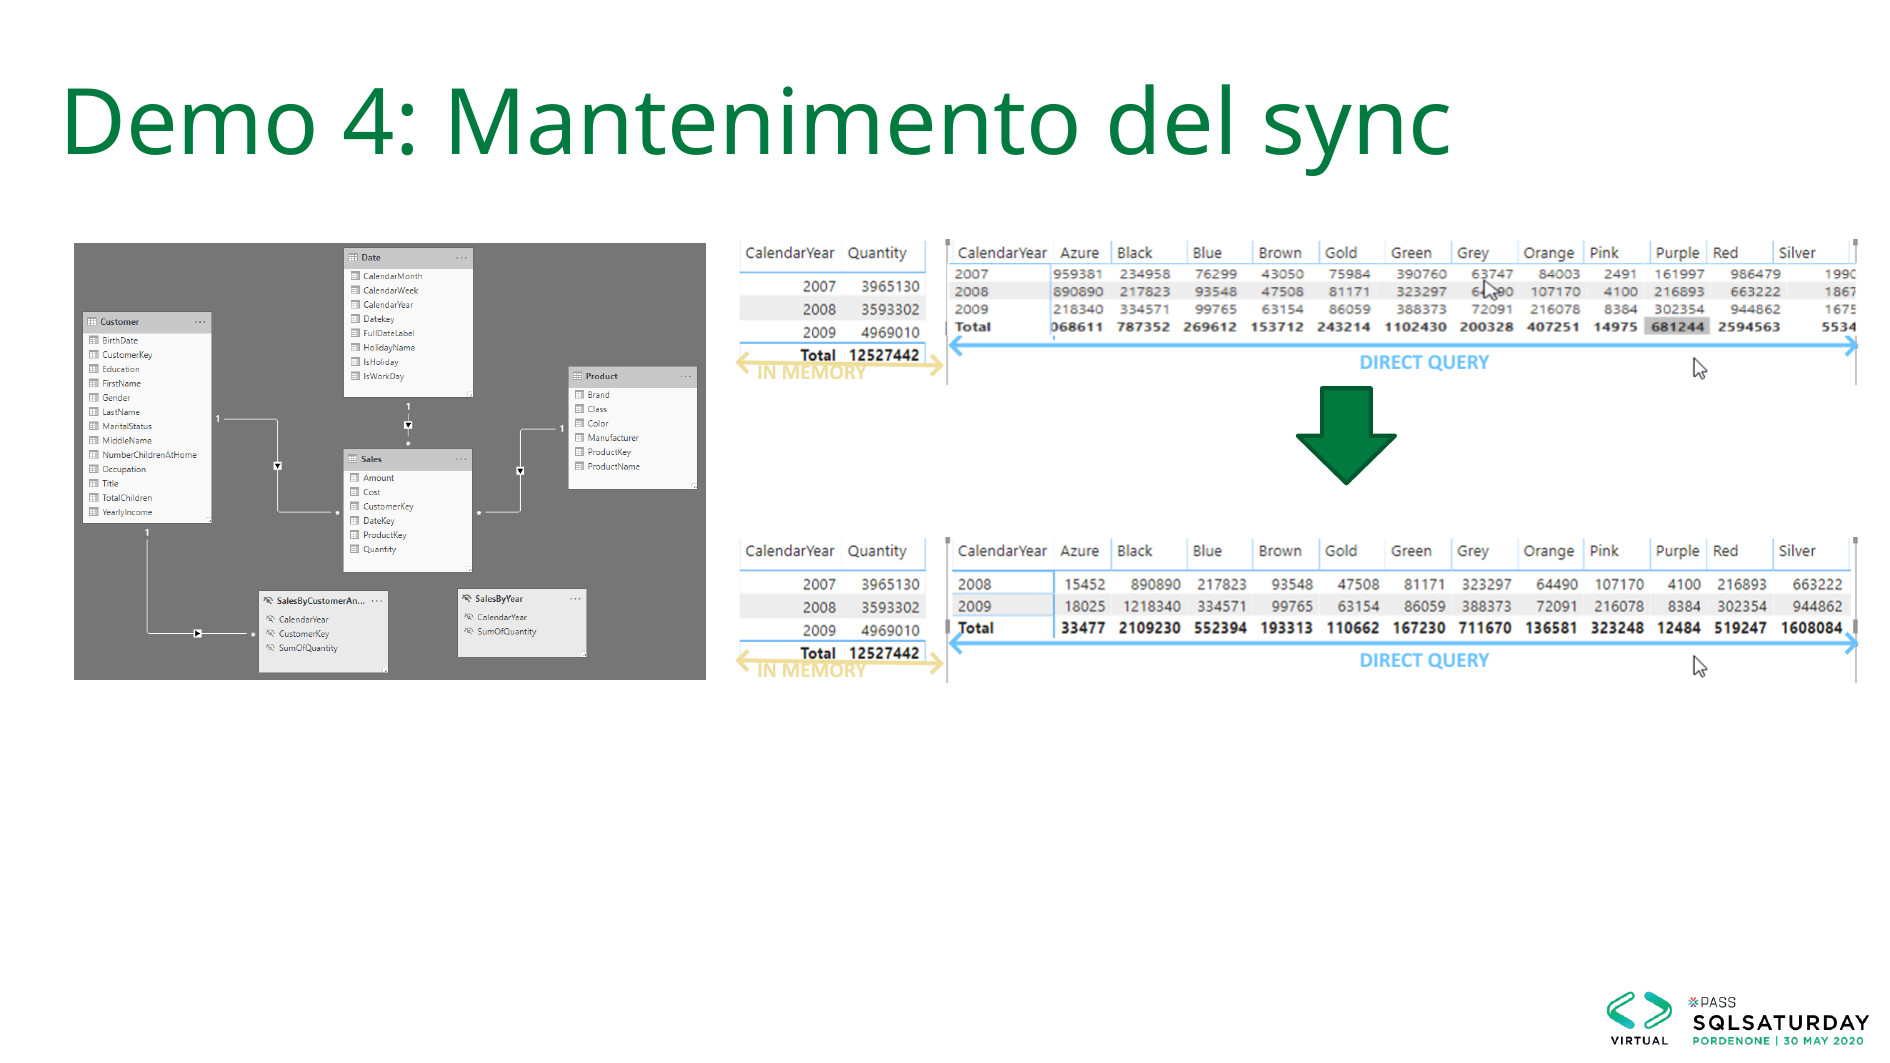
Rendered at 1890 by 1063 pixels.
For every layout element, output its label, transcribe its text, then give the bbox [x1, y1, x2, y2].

title Demo 4: Mantenimento del sync [59, 59, 1831, 178]
picture [1578, 978, 1890, 1063]
text_box [1295, 398, 1397, 486]
picture [74, 243, 706, 681]
picture [734, 238, 1861, 389]
picture [734, 536, 1861, 686]
